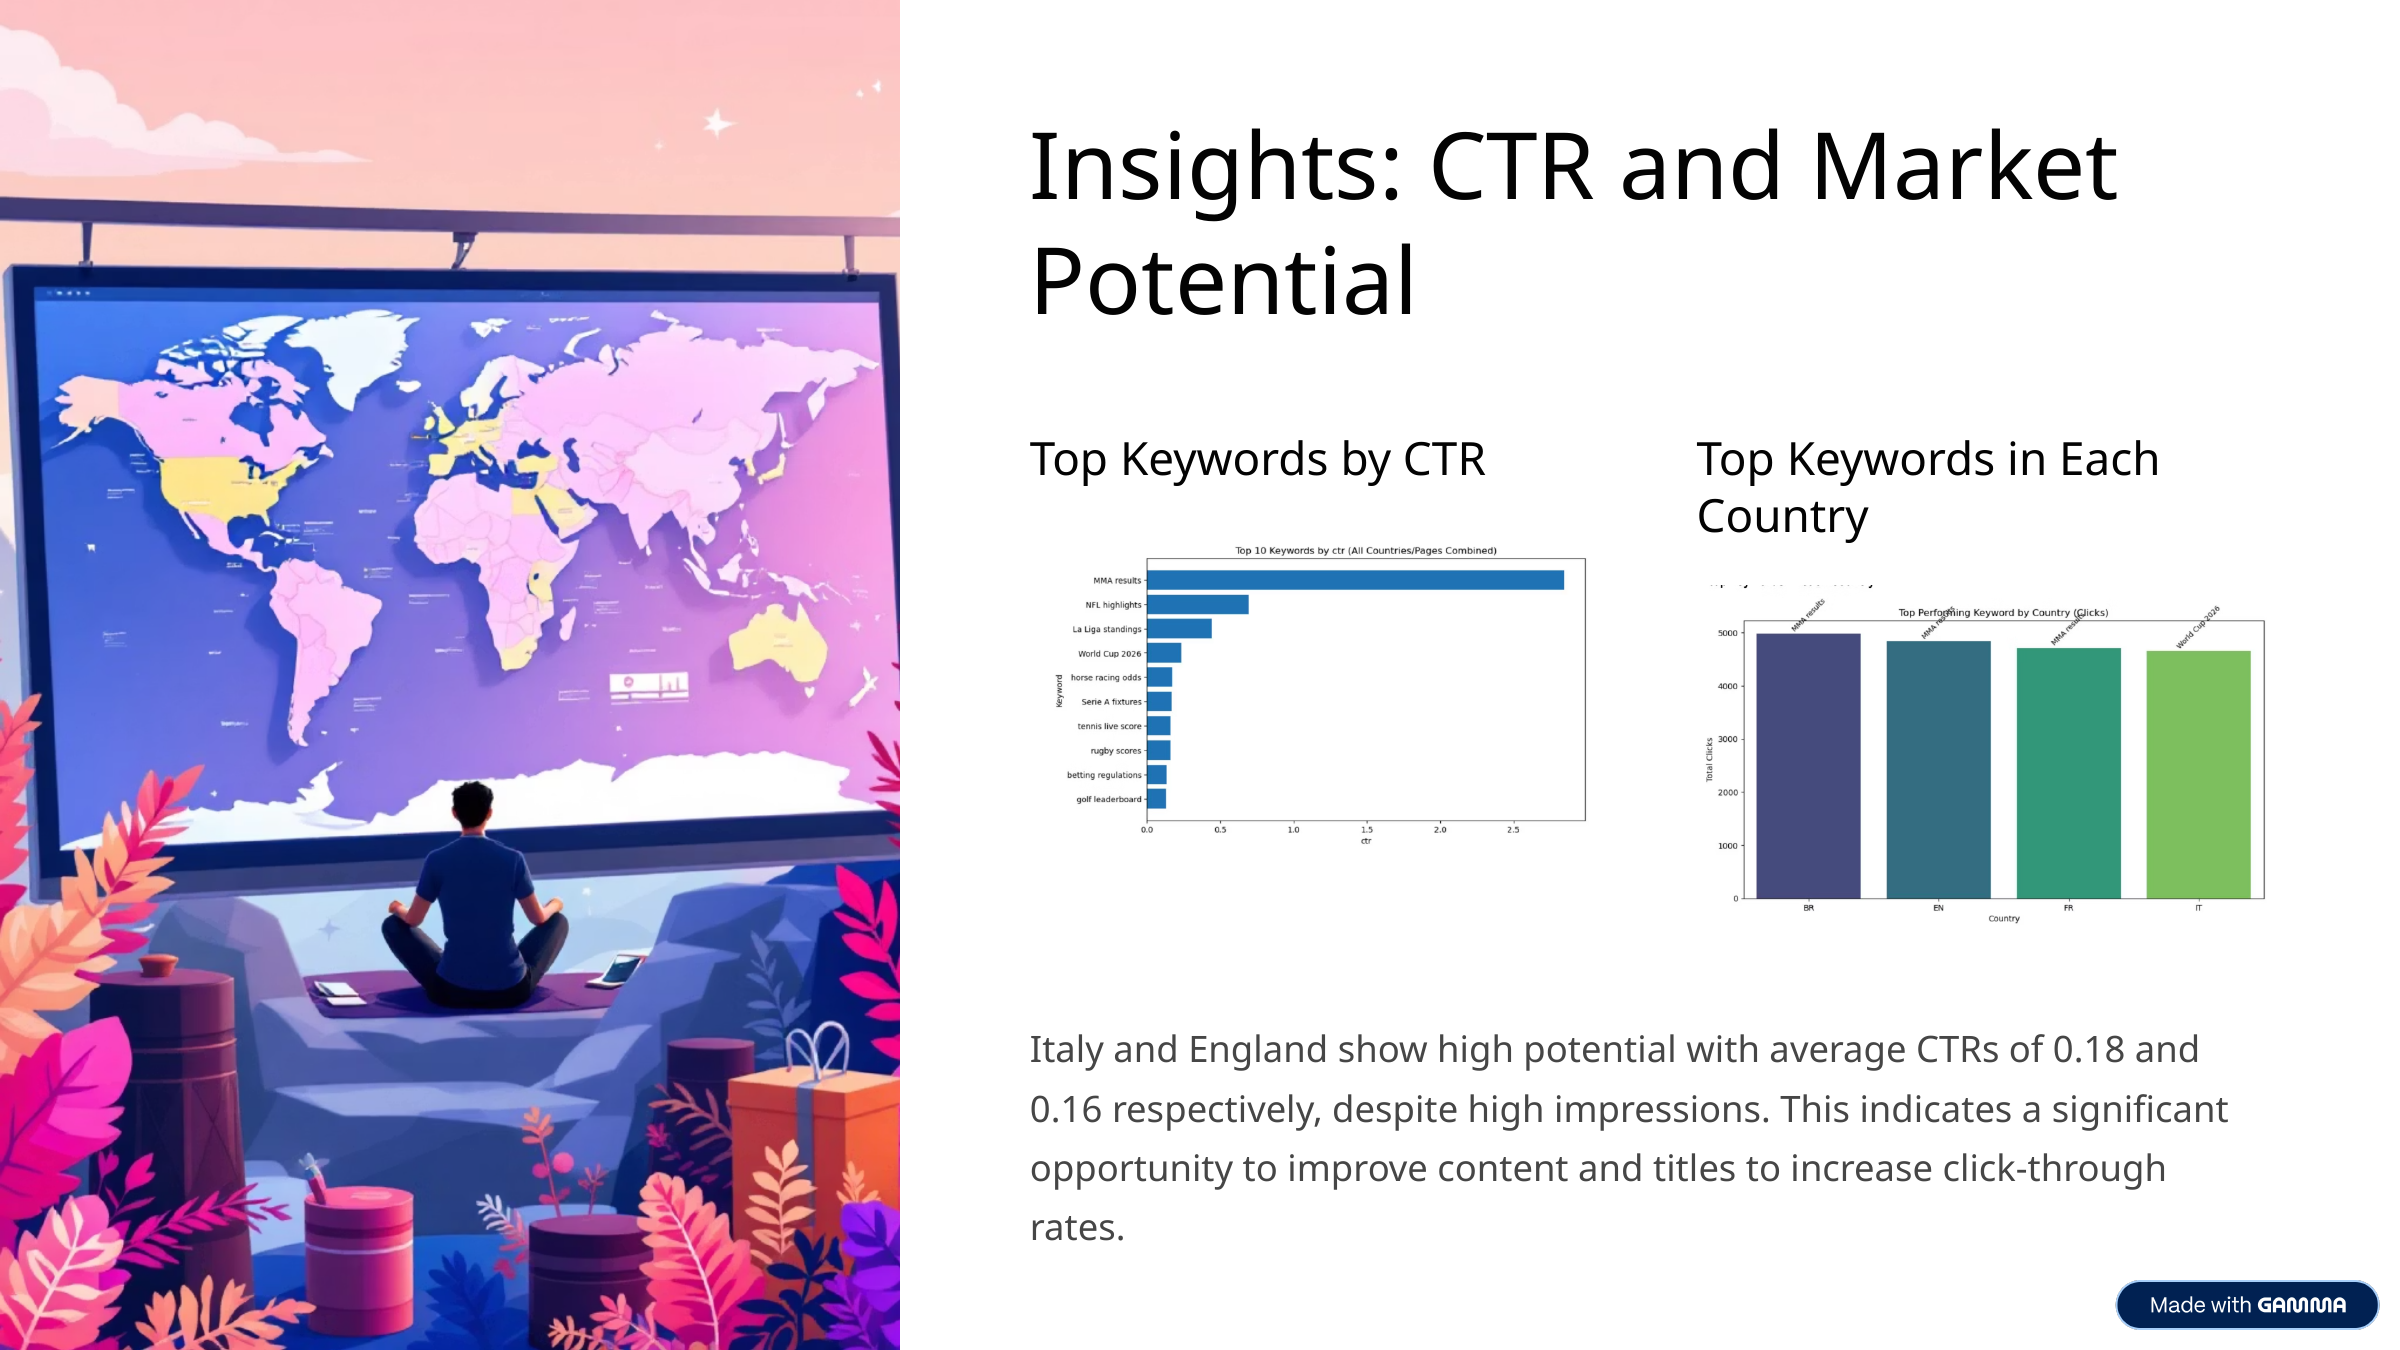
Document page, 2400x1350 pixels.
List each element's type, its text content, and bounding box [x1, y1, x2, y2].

text_box Insights: CTR and Market Potential [1030, 102, 2270, 335]
picture [0, 0, 900, 1350]
text_box Top Keywords by CTR [1030, 427, 1509, 486]
picture [2106, 1271, 2389, 1339]
text_box Italy and England show high potential with average CTRs of 0.18 and 0.16 respectively, despite high impressions. This indicates a significant opportunity to improve content and titles to increase click-through rates. [1030, 1010, 2270, 1249]
picture [1030, 527, 1605, 859]
picture [1696, 585, 2272, 928]
text_box Top Keywords in Each Country [1696, 427, 2272, 544]
